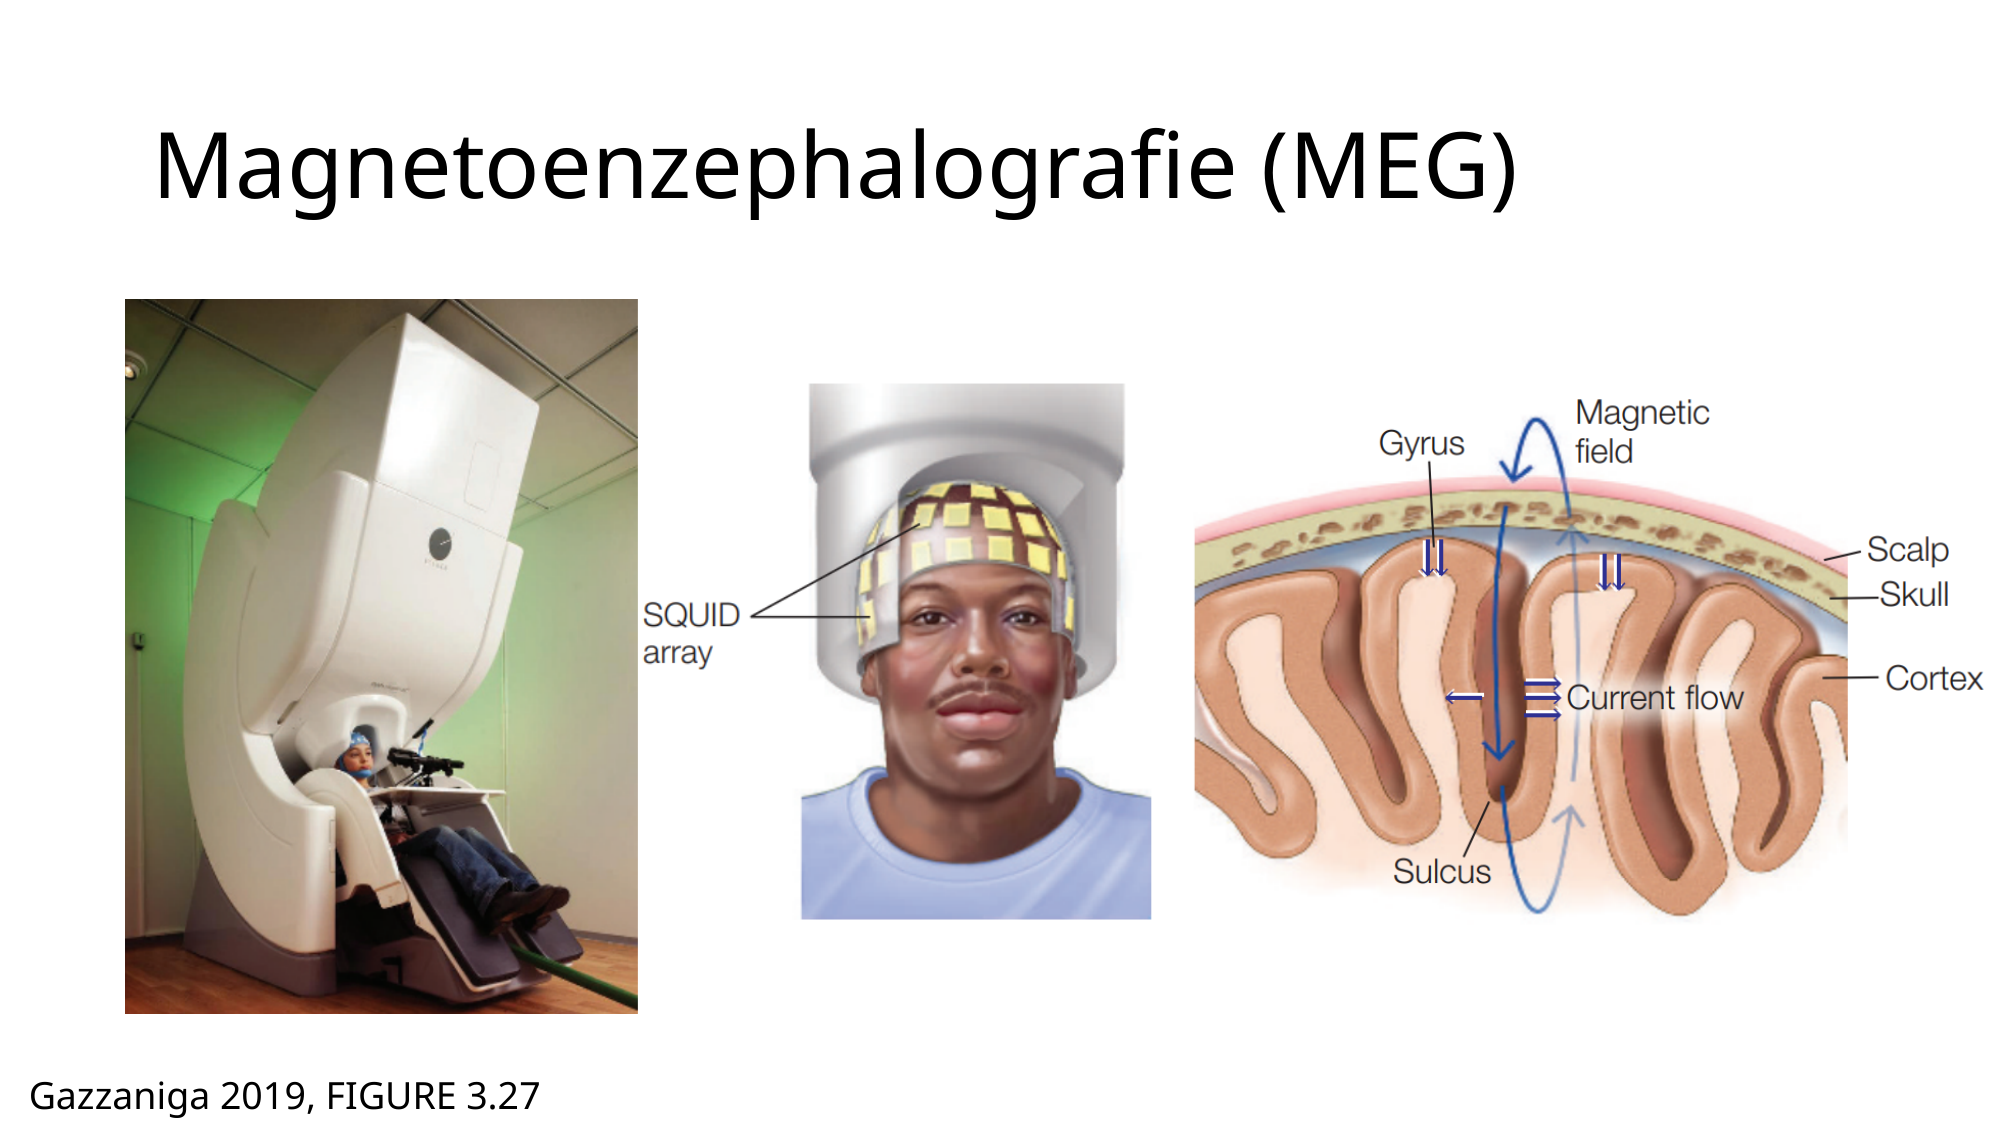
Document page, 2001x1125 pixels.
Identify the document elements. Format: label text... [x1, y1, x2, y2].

text_box Gazzaniga 2019, FIGURE 3.27 [13, 1064, 1014, 1125]
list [1159, 387, 2000, 926]
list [125, 299, 639, 1014]
picture [638, 371, 1159, 926]
title Magnetoenzephalografie (MEG) [137, 59, 1863, 278]
